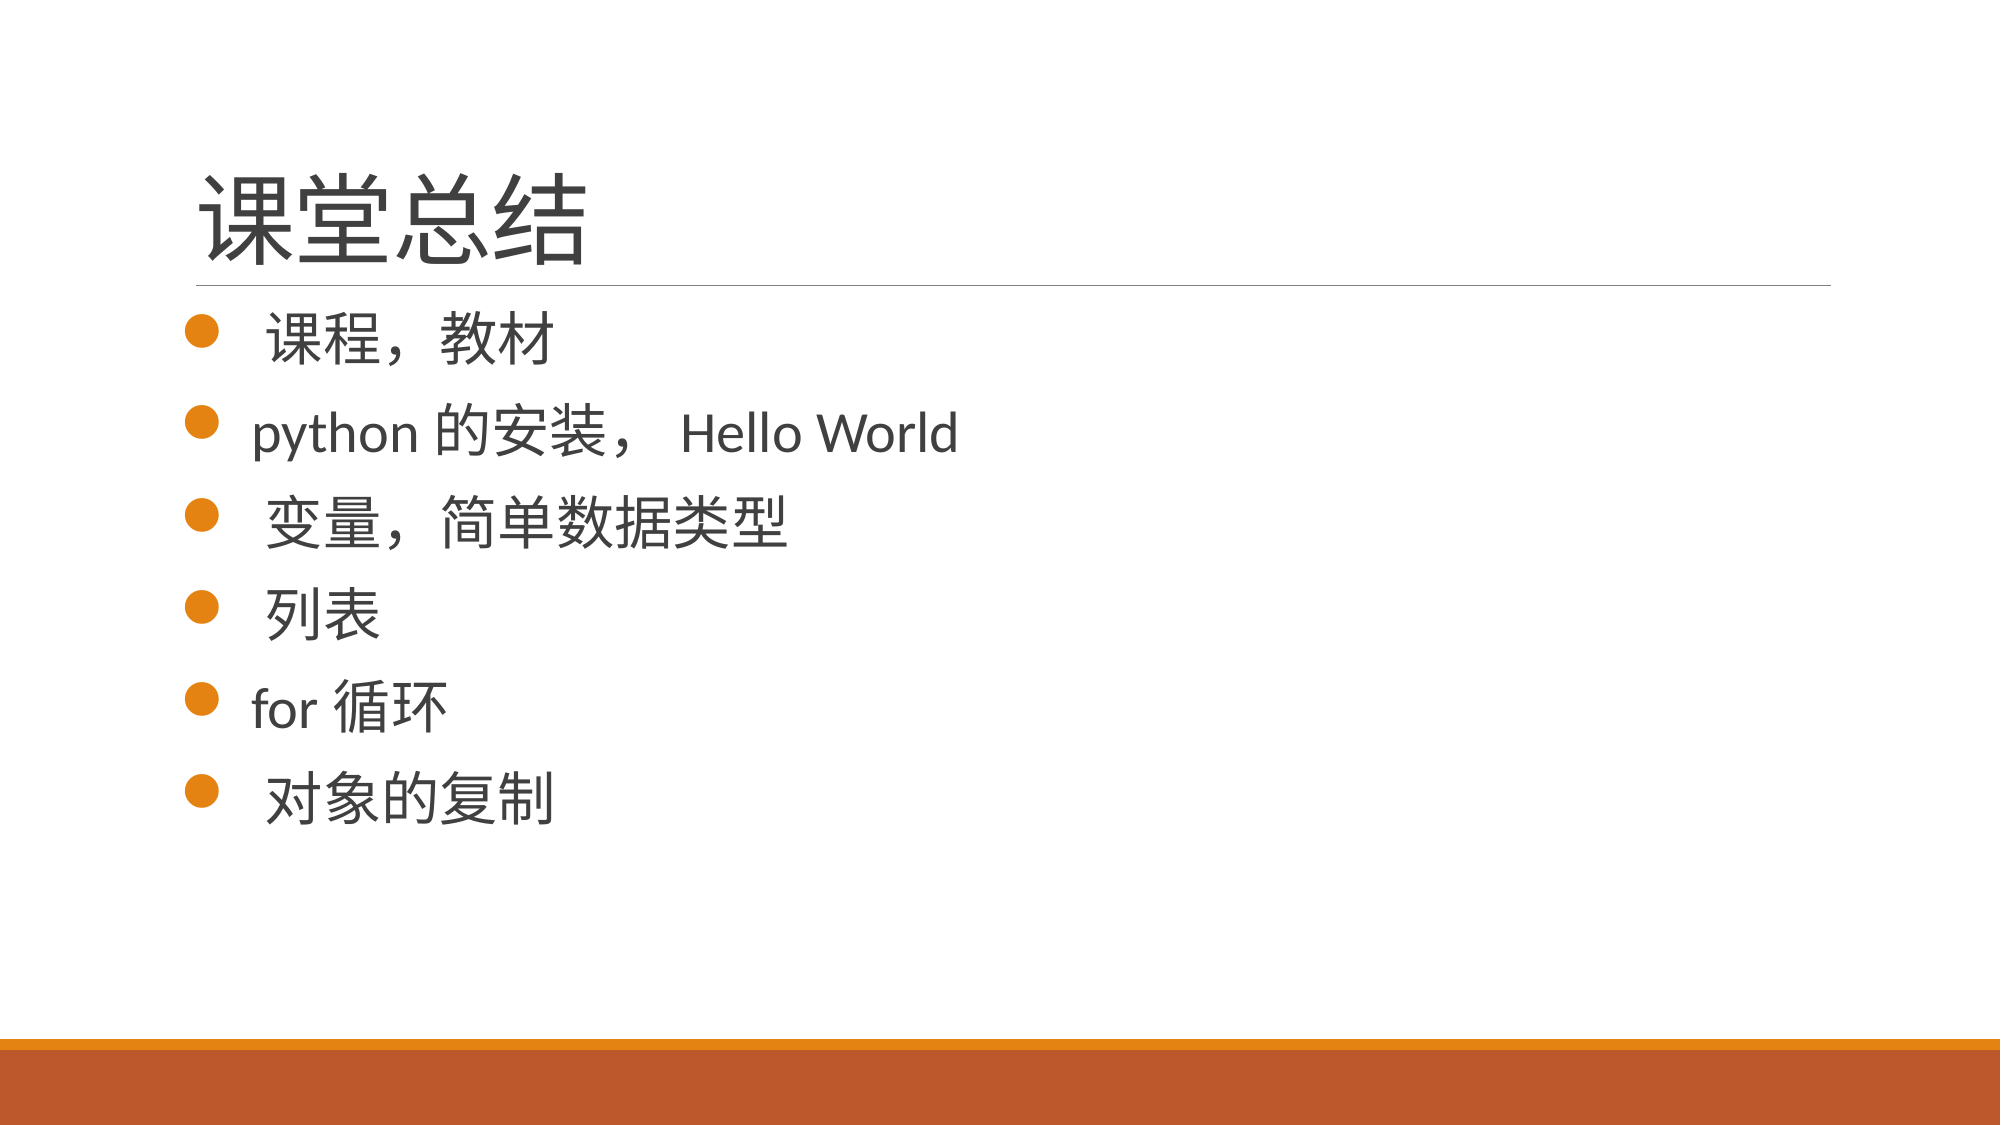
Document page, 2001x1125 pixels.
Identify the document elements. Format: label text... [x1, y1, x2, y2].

list 课程，教材 python的安装，Hello World 变量，简单数据类型 列表 for循环 对象的复制 [180, 302, 1830, 963]
title 课堂总结 [180, 47, 1830, 285]
